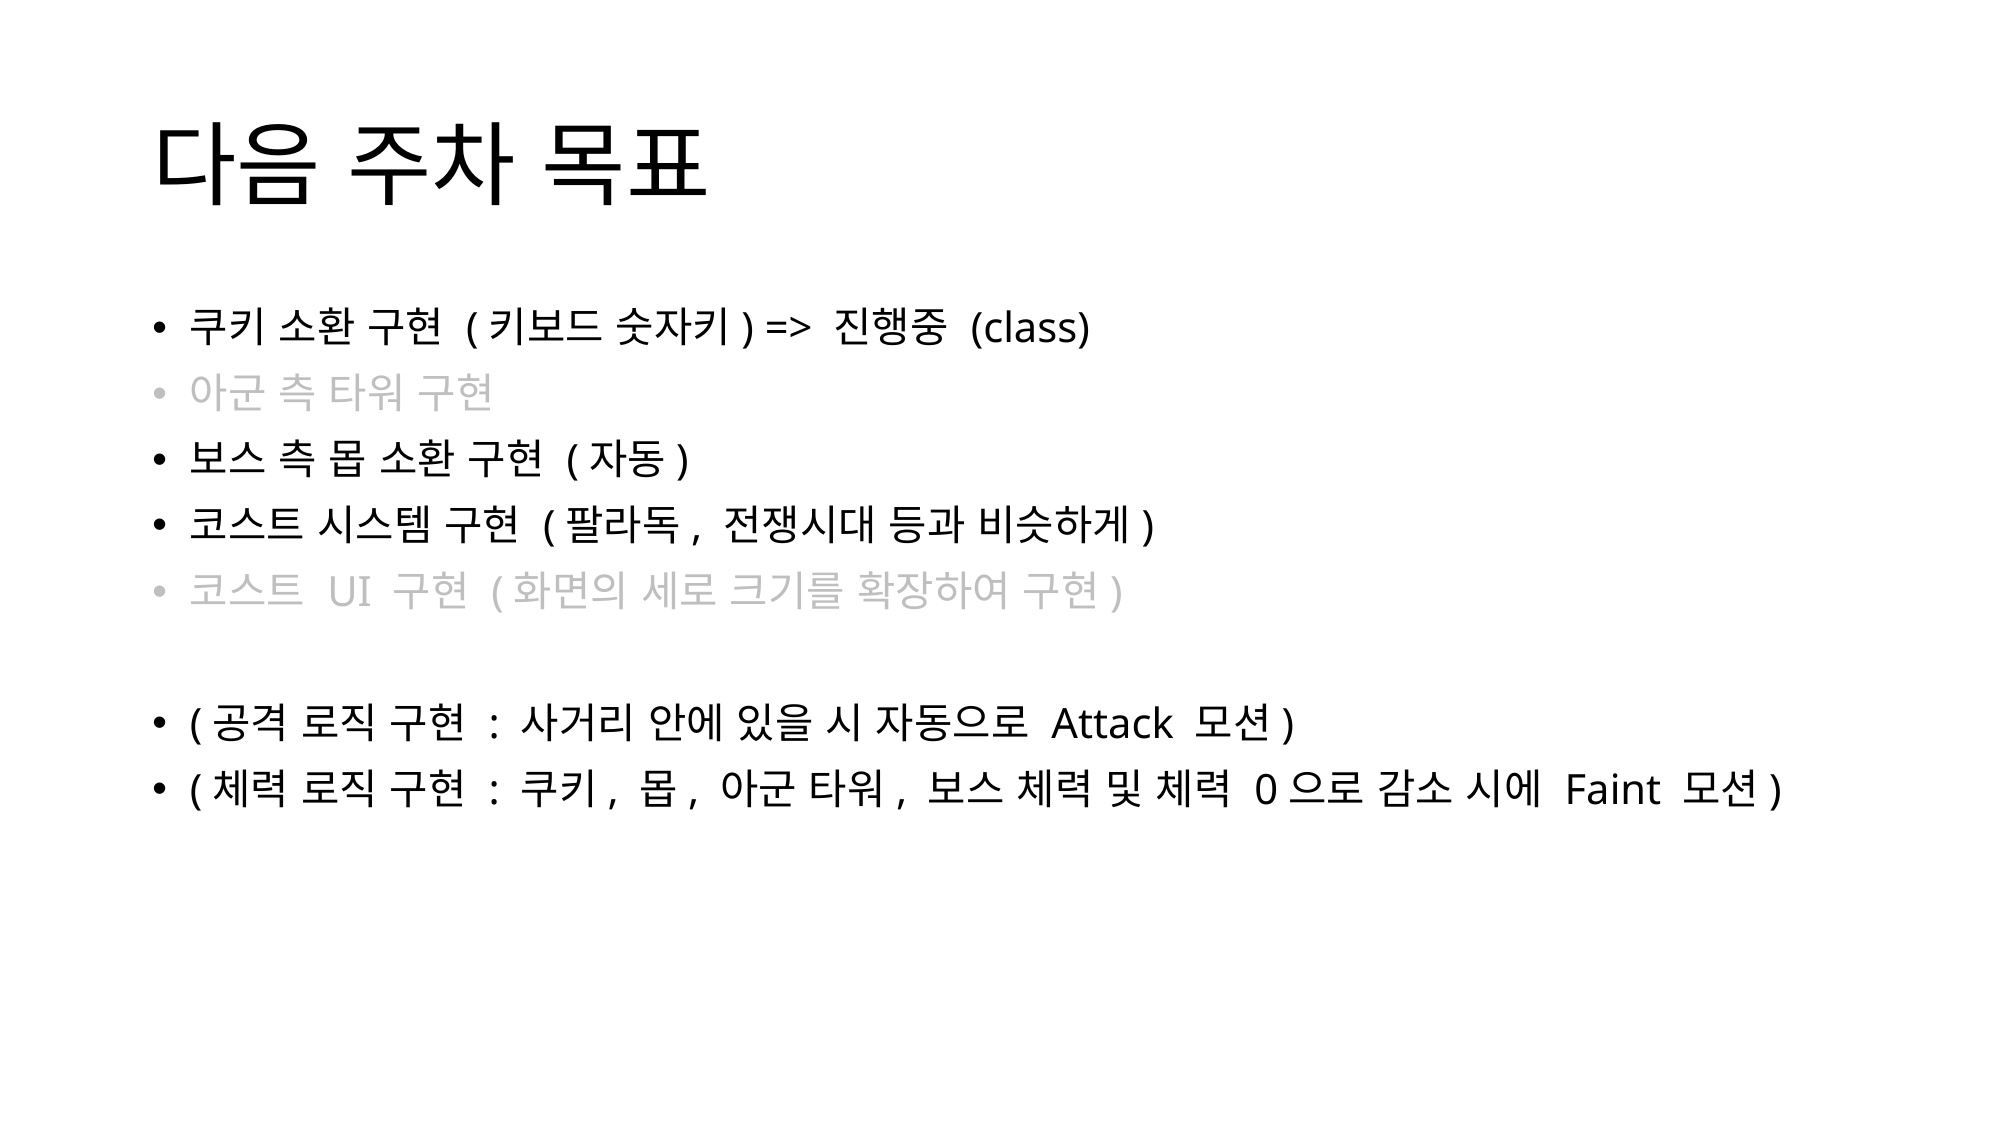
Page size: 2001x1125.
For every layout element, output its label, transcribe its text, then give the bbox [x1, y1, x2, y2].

title 다음 주차 목표 [137, 59, 1863, 278]
list 쿠키 소환 구현 (키보드 숫자키) => 진행중 (class) 아군 측 타워 구현 보스 측 몹 소환 구현 (자동) 코스트 시스템 구현 (팔라독, 전쟁시대 등과 비슷하게) 코스트 UI 구현 (화면의 세로 크기를 확장하여 구현) (공격 로직 구현 : 사거리 안에 있을 시 자동으로 Attack 모션) (체력 로직 구현 : 쿠키, 몹, 아군 타워, 보스 체력 및 체력 0으로 감소 시에 Faint 모션) [137, 299, 1863, 1014]
